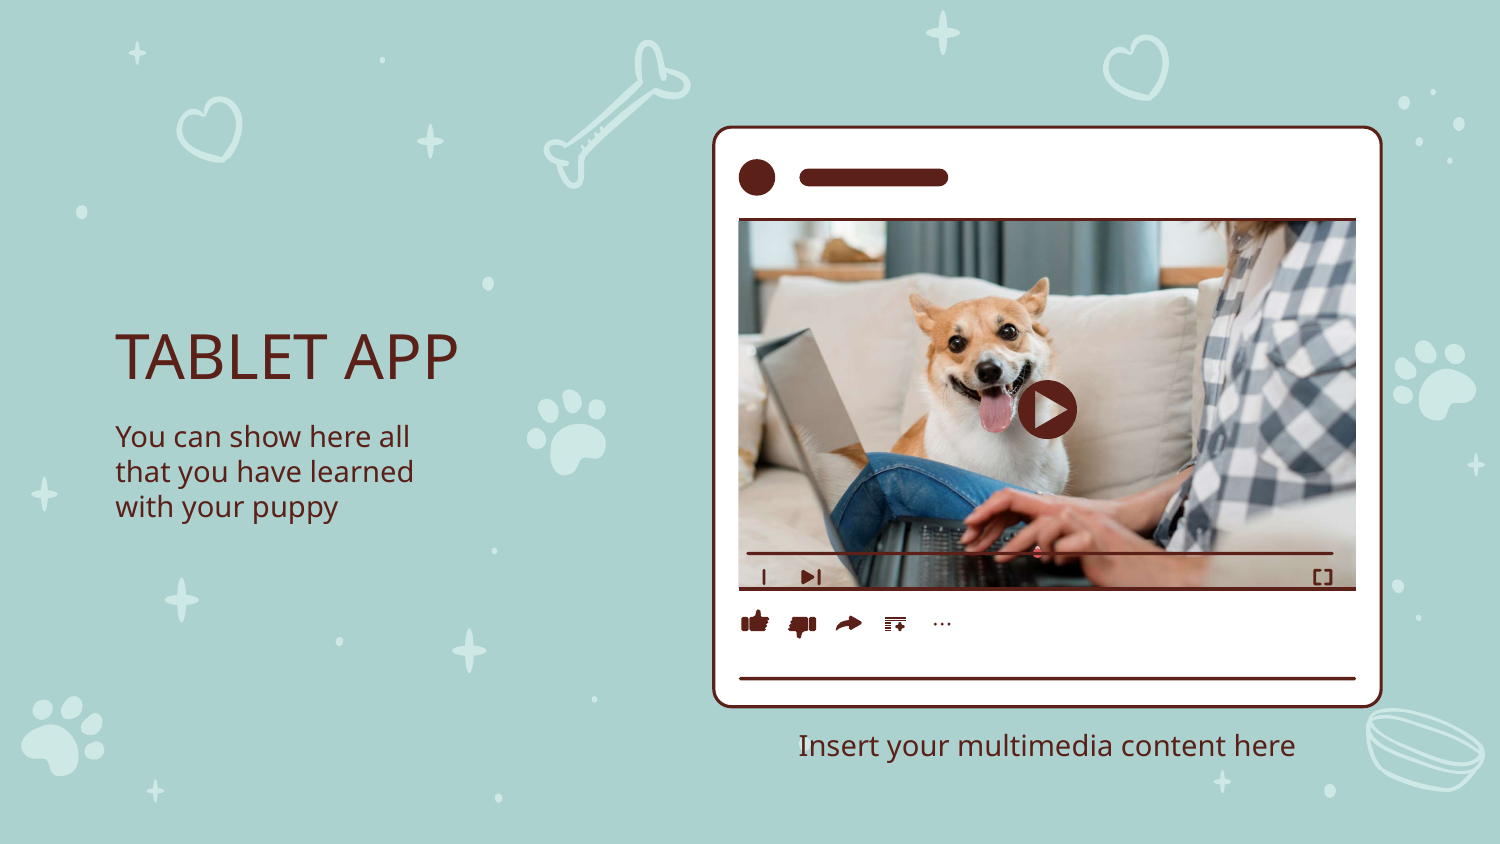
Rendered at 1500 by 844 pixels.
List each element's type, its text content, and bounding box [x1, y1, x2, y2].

subtitle You can show here all that you have learned with your puppy [100, 403, 464, 564]
text_box Insert your multimedia content here [727, 718, 1368, 771]
title TABLET APP [100, 306, 514, 404]
text_box [713, 127, 1382, 707]
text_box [738, 158, 1357, 681]
